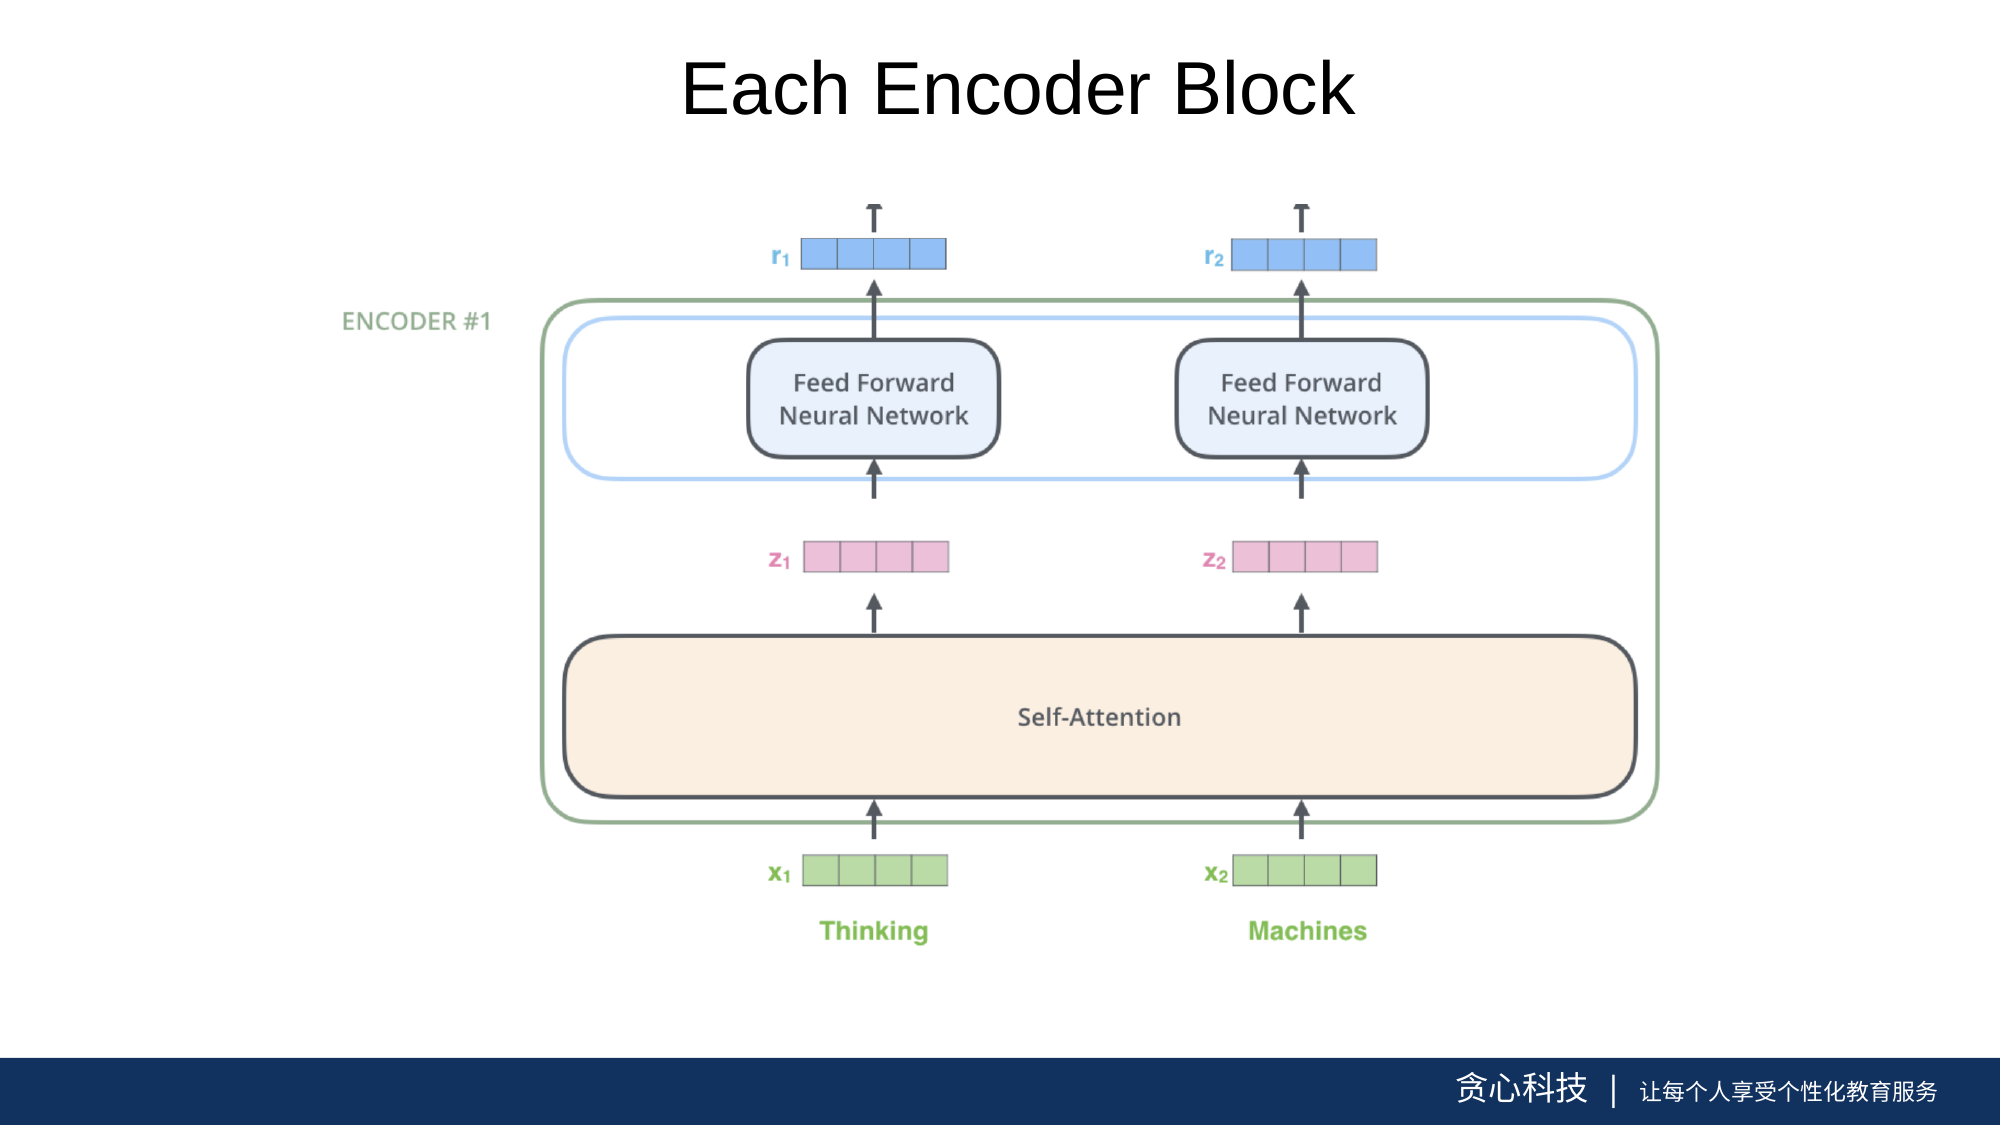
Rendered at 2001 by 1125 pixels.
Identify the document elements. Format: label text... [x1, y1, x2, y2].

text_box Each Encoder Block [347, 32, 1690, 137]
picture [310, 204, 1803, 961]
